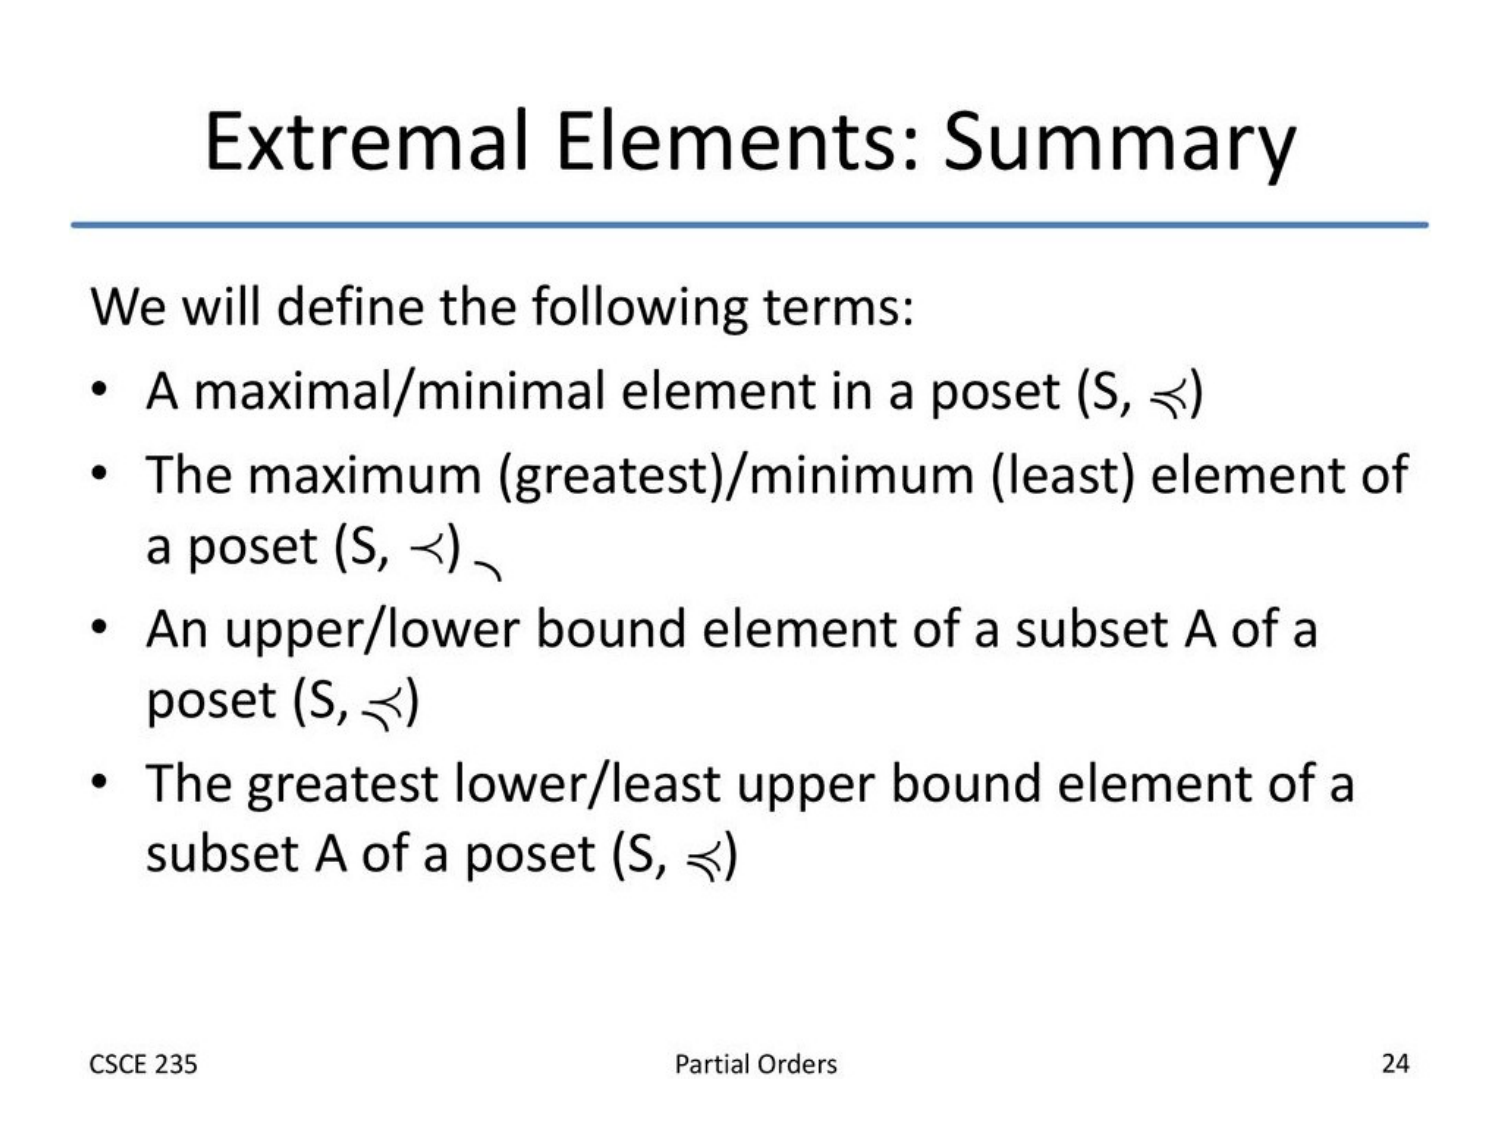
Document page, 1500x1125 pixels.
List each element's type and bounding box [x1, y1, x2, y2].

text_box [68, 101, 1432, 1079]
